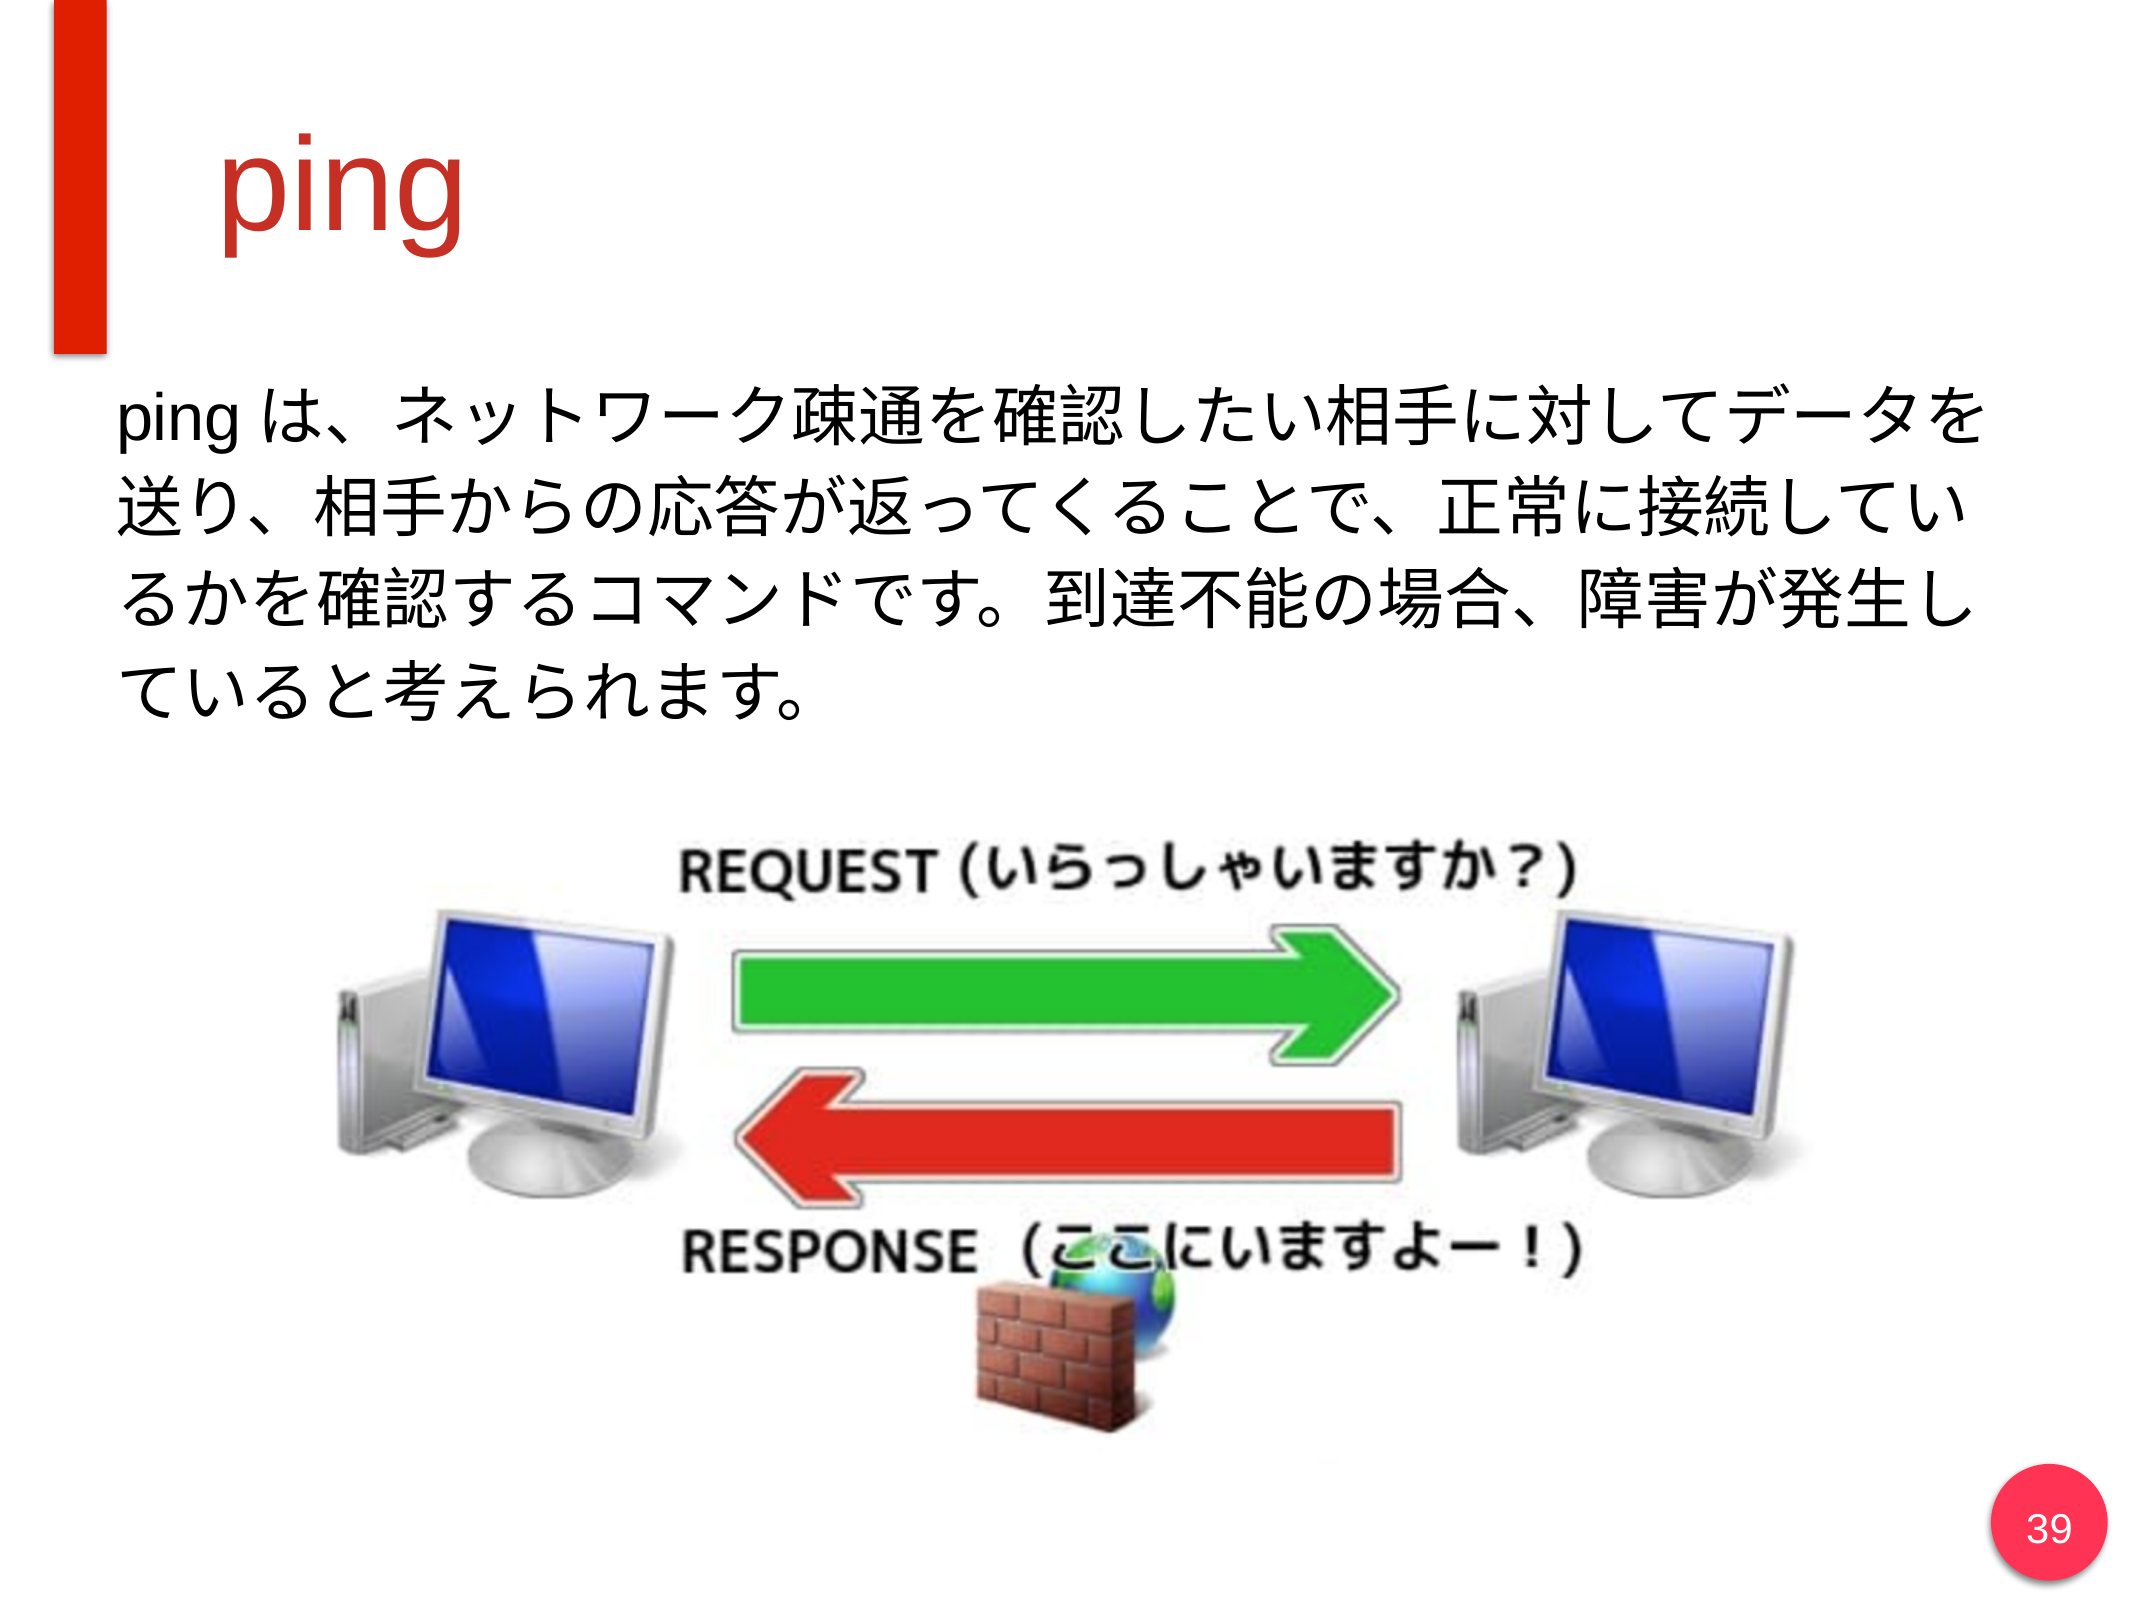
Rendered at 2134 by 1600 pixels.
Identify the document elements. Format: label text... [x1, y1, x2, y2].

slide_number 39 [2012, 1493, 2087, 1600]
title ping [208, 18, 2030, 336]
picture [271, 761, 1837, 1470]
text_box pingは、ネットワーク疎通を確認したい相手に対してデータを送り、相手からの応答が返ってくることで、正常に接続しているかを確認するコマンドです。到達不能の場合、障害が発生していると考えられます。 [107, 352, 2001, 1470]
